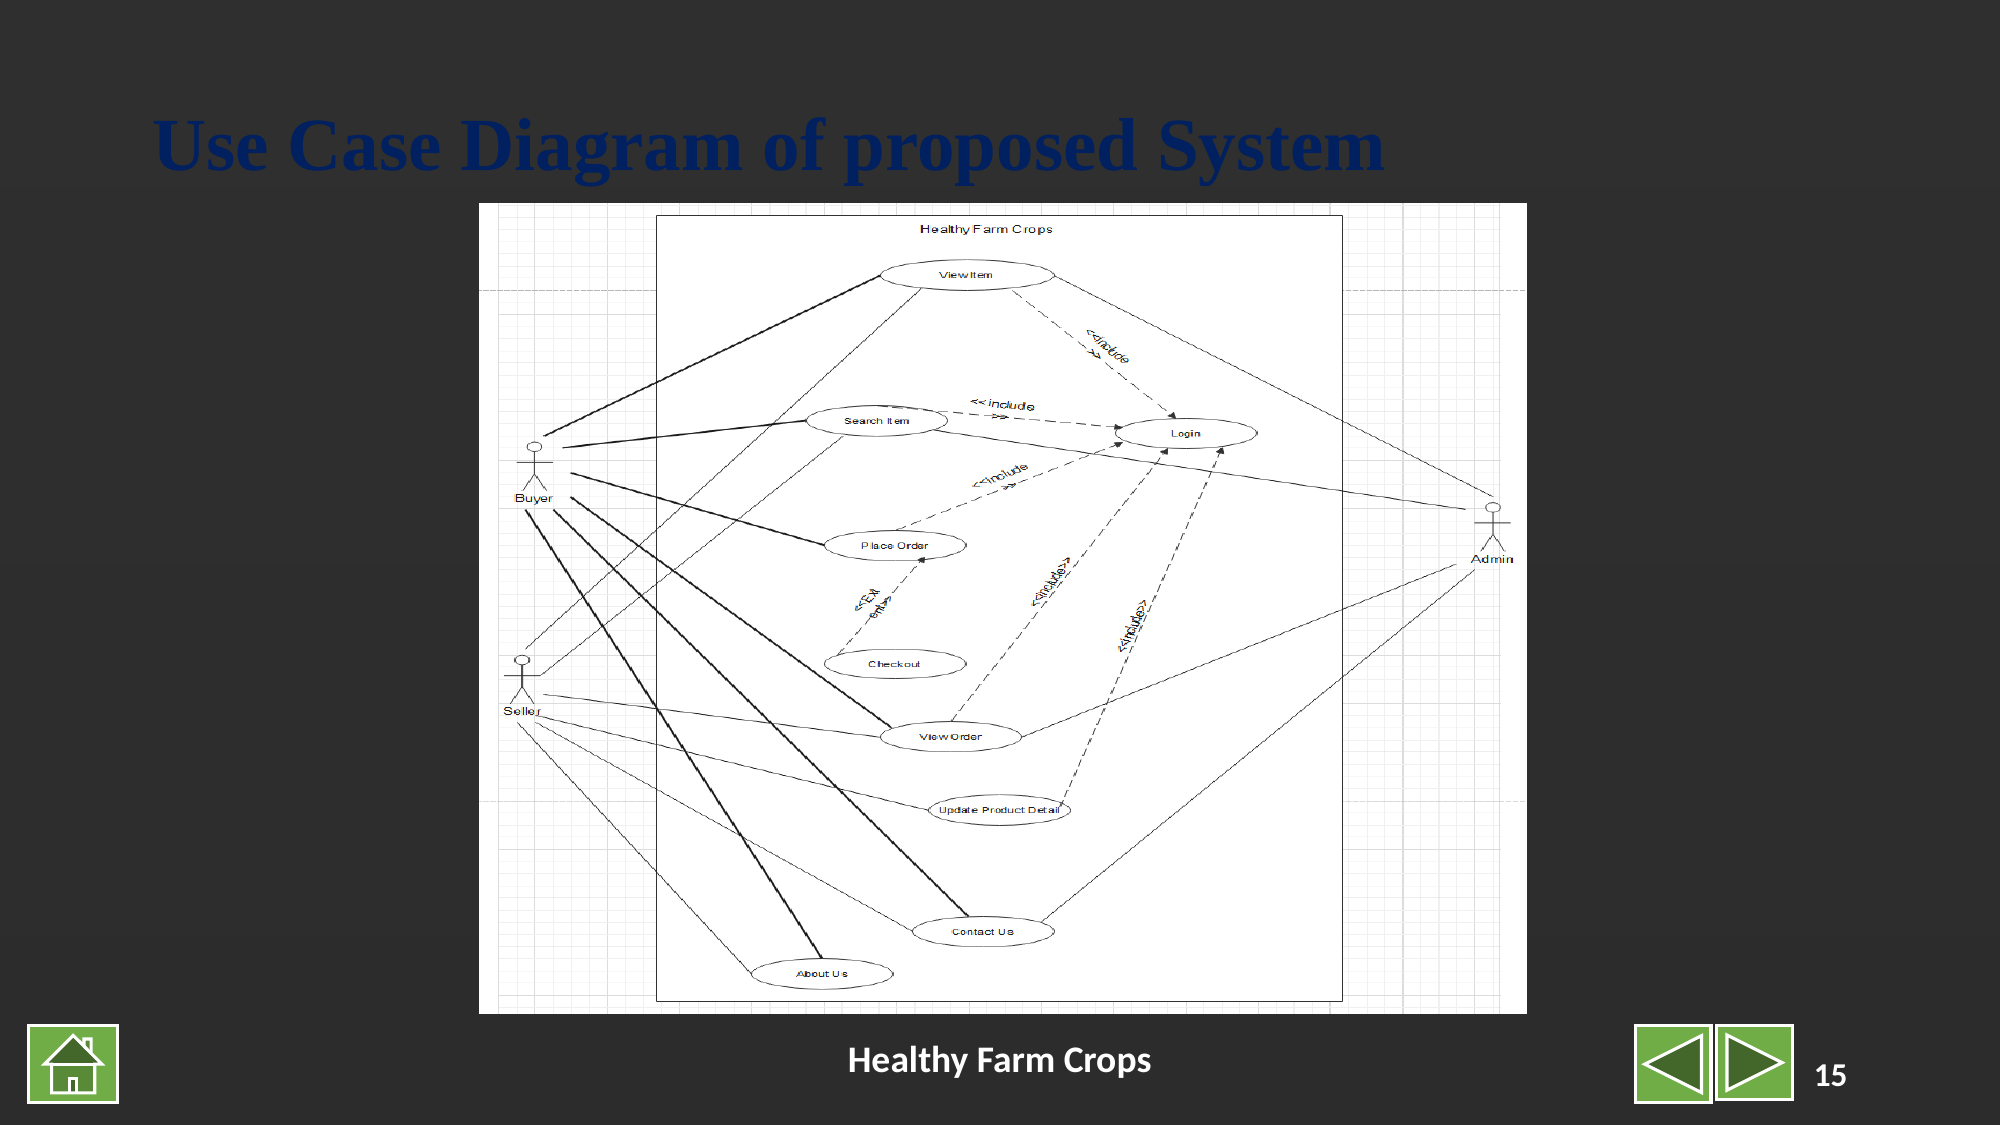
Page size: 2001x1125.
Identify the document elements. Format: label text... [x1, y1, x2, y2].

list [479, 203, 1527, 1014]
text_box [28, 1025, 1793, 1103]
slide_number 15 [1793, 1042, 1863, 1103]
title Use Case Diagram of proposed System [137, 59, 1863, 278]
